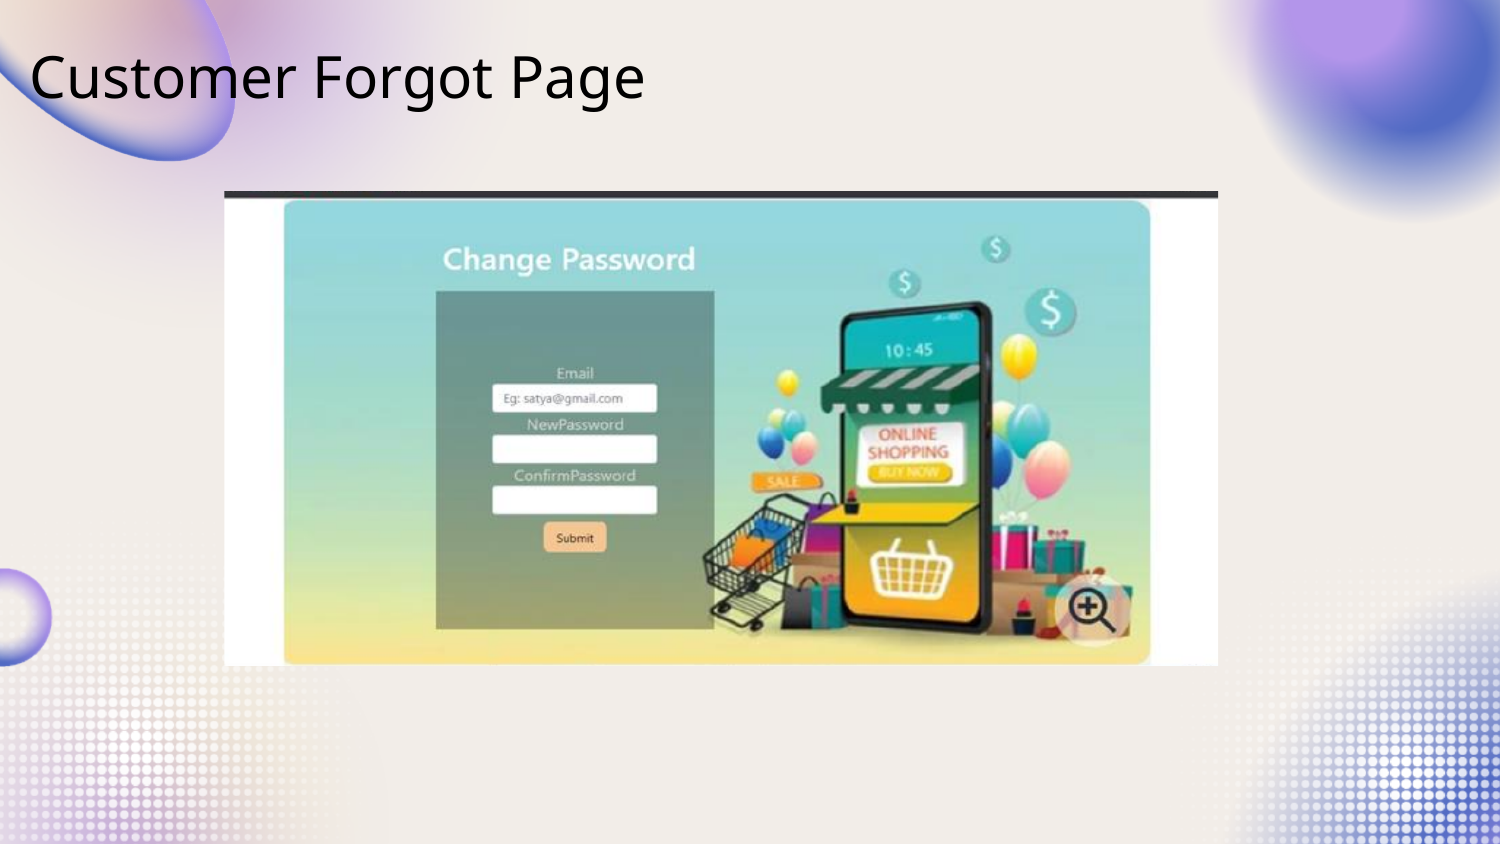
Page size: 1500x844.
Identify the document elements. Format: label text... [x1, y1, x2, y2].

picture [0, 0, 1500, 844]
title Customer Forgot Page [14, 24, 843, 126]
